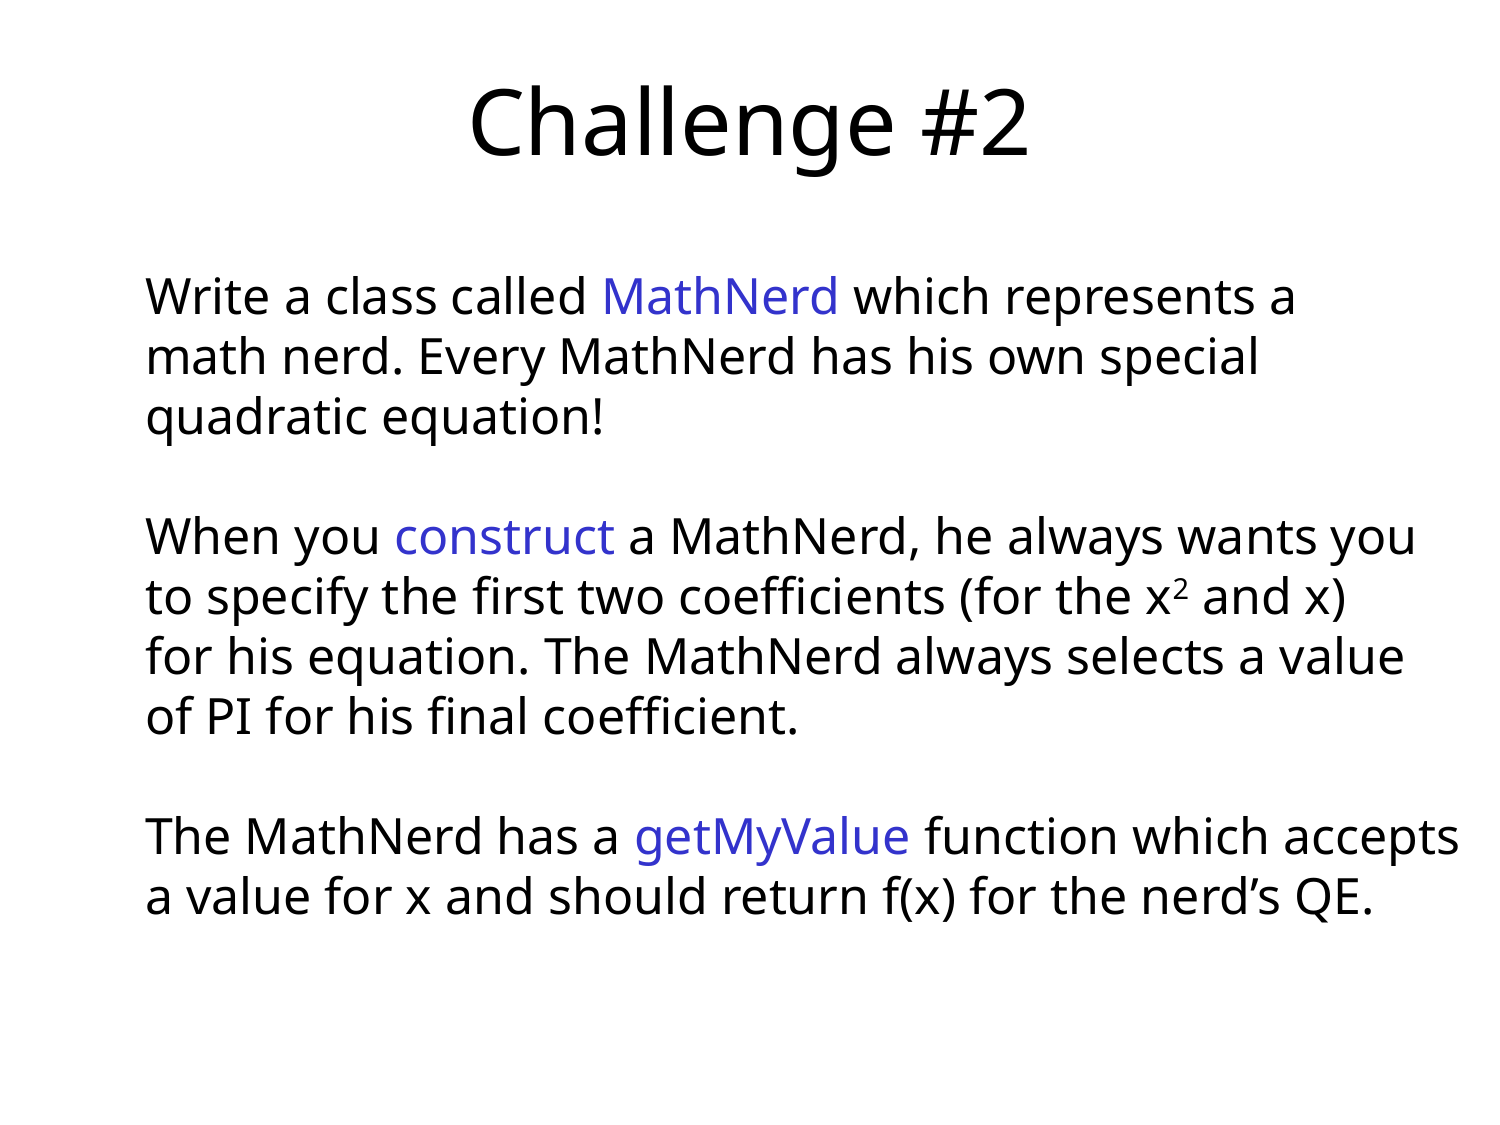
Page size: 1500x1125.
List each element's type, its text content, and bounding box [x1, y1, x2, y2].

title Challenge #2 [112, 24, 1388, 213]
text_box Write a class called MathNerd which represents a math nerd. Every MathNerd has his own special quadratic equation! When you construct a MathNerd, he always wants you to specify the first two coefficients (for the x2 and x) for his equation. The MathNerd always selects a value of PI for his final coefficient. The MathNerd has a getMyValue function which accepts a value for x and should return f(x) for the nerd’s QE. [130, 257, 1476, 933]
